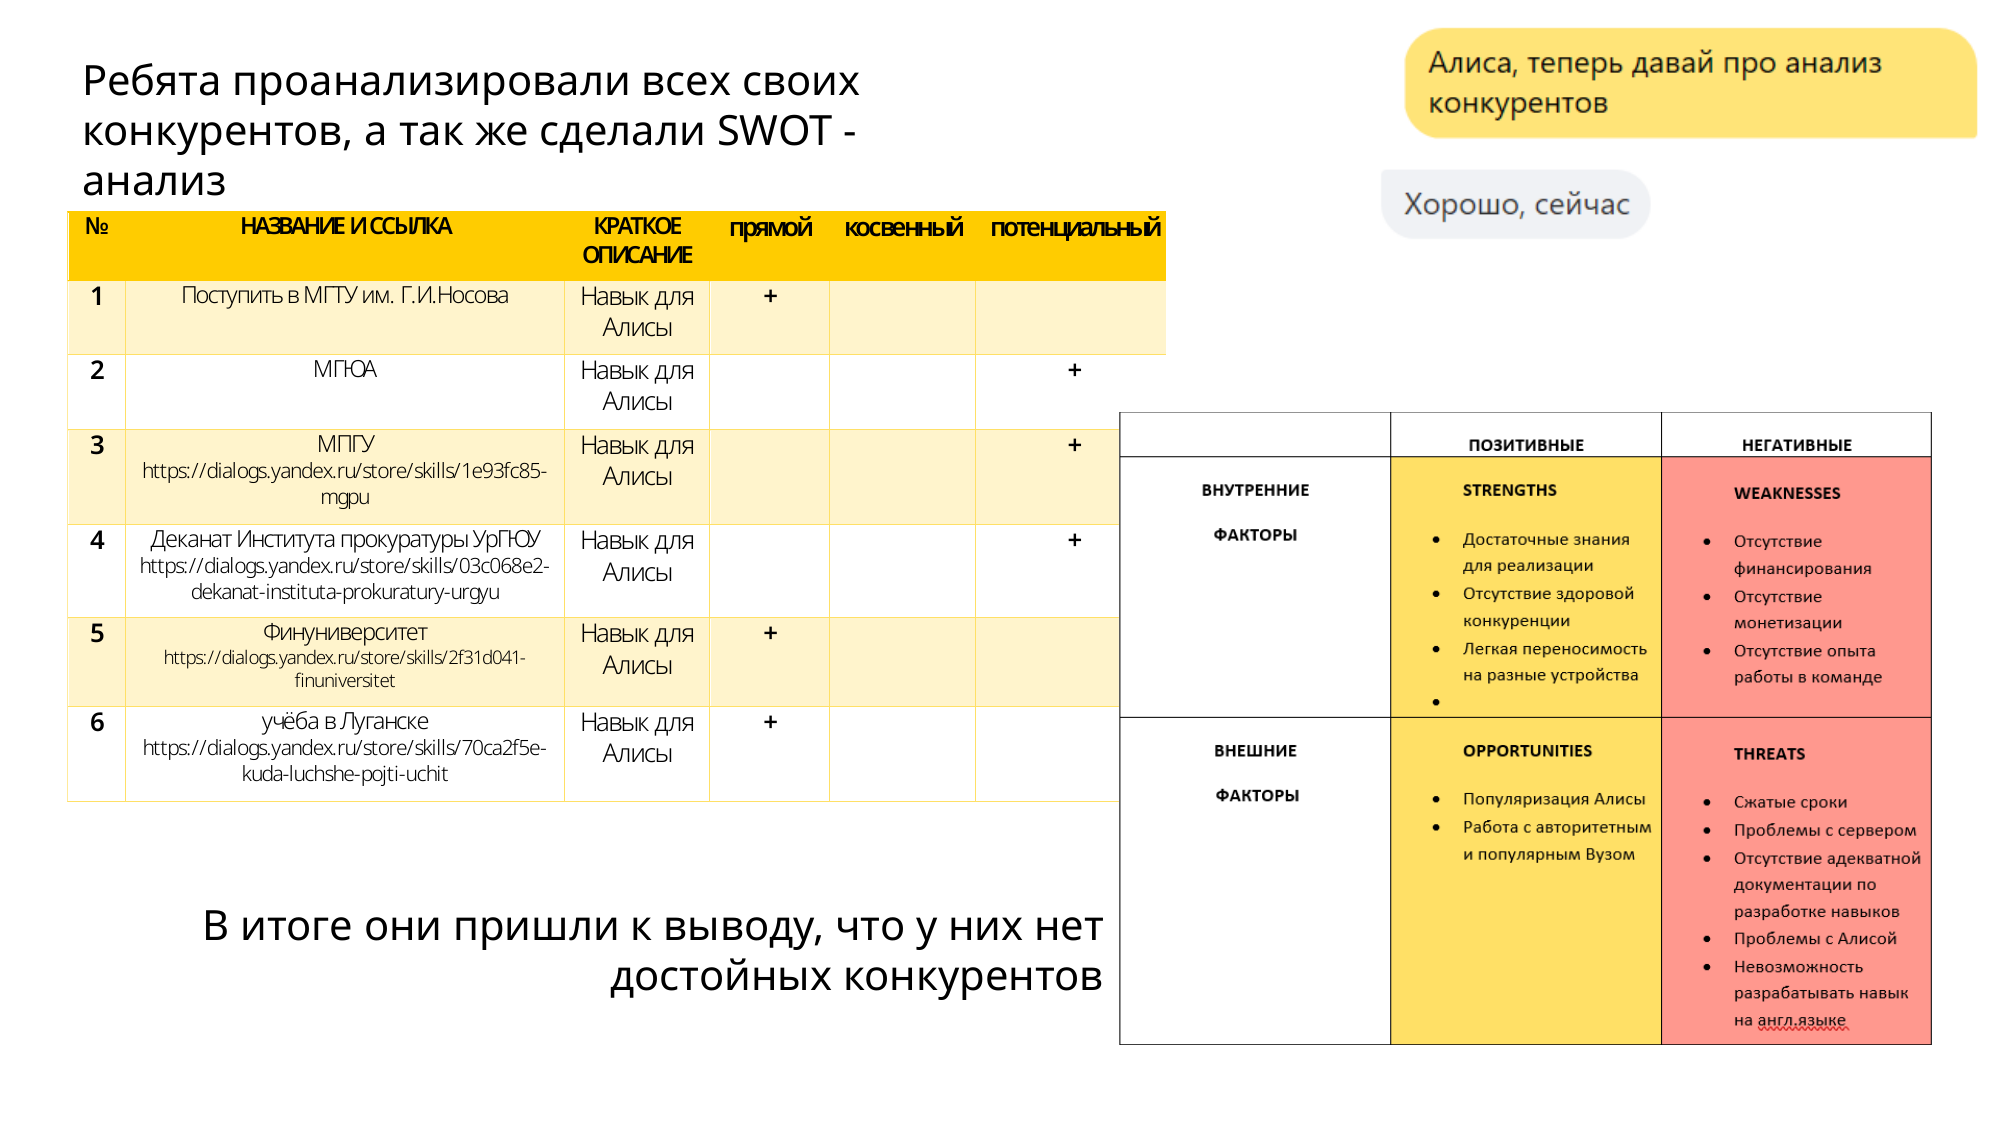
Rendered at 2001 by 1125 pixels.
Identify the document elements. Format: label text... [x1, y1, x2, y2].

text_box В итоге они пришли к выводу, что у них нет достойных конкурентов [67, 891, 1118, 1006]
picture [1357, 0, 2000, 270]
text_box Ребята проанализировали всех своих конкурентов, а так же сделали SWOT - анализ [67, 46, 1026, 210]
picture [67, 210, 1933, 1045]
